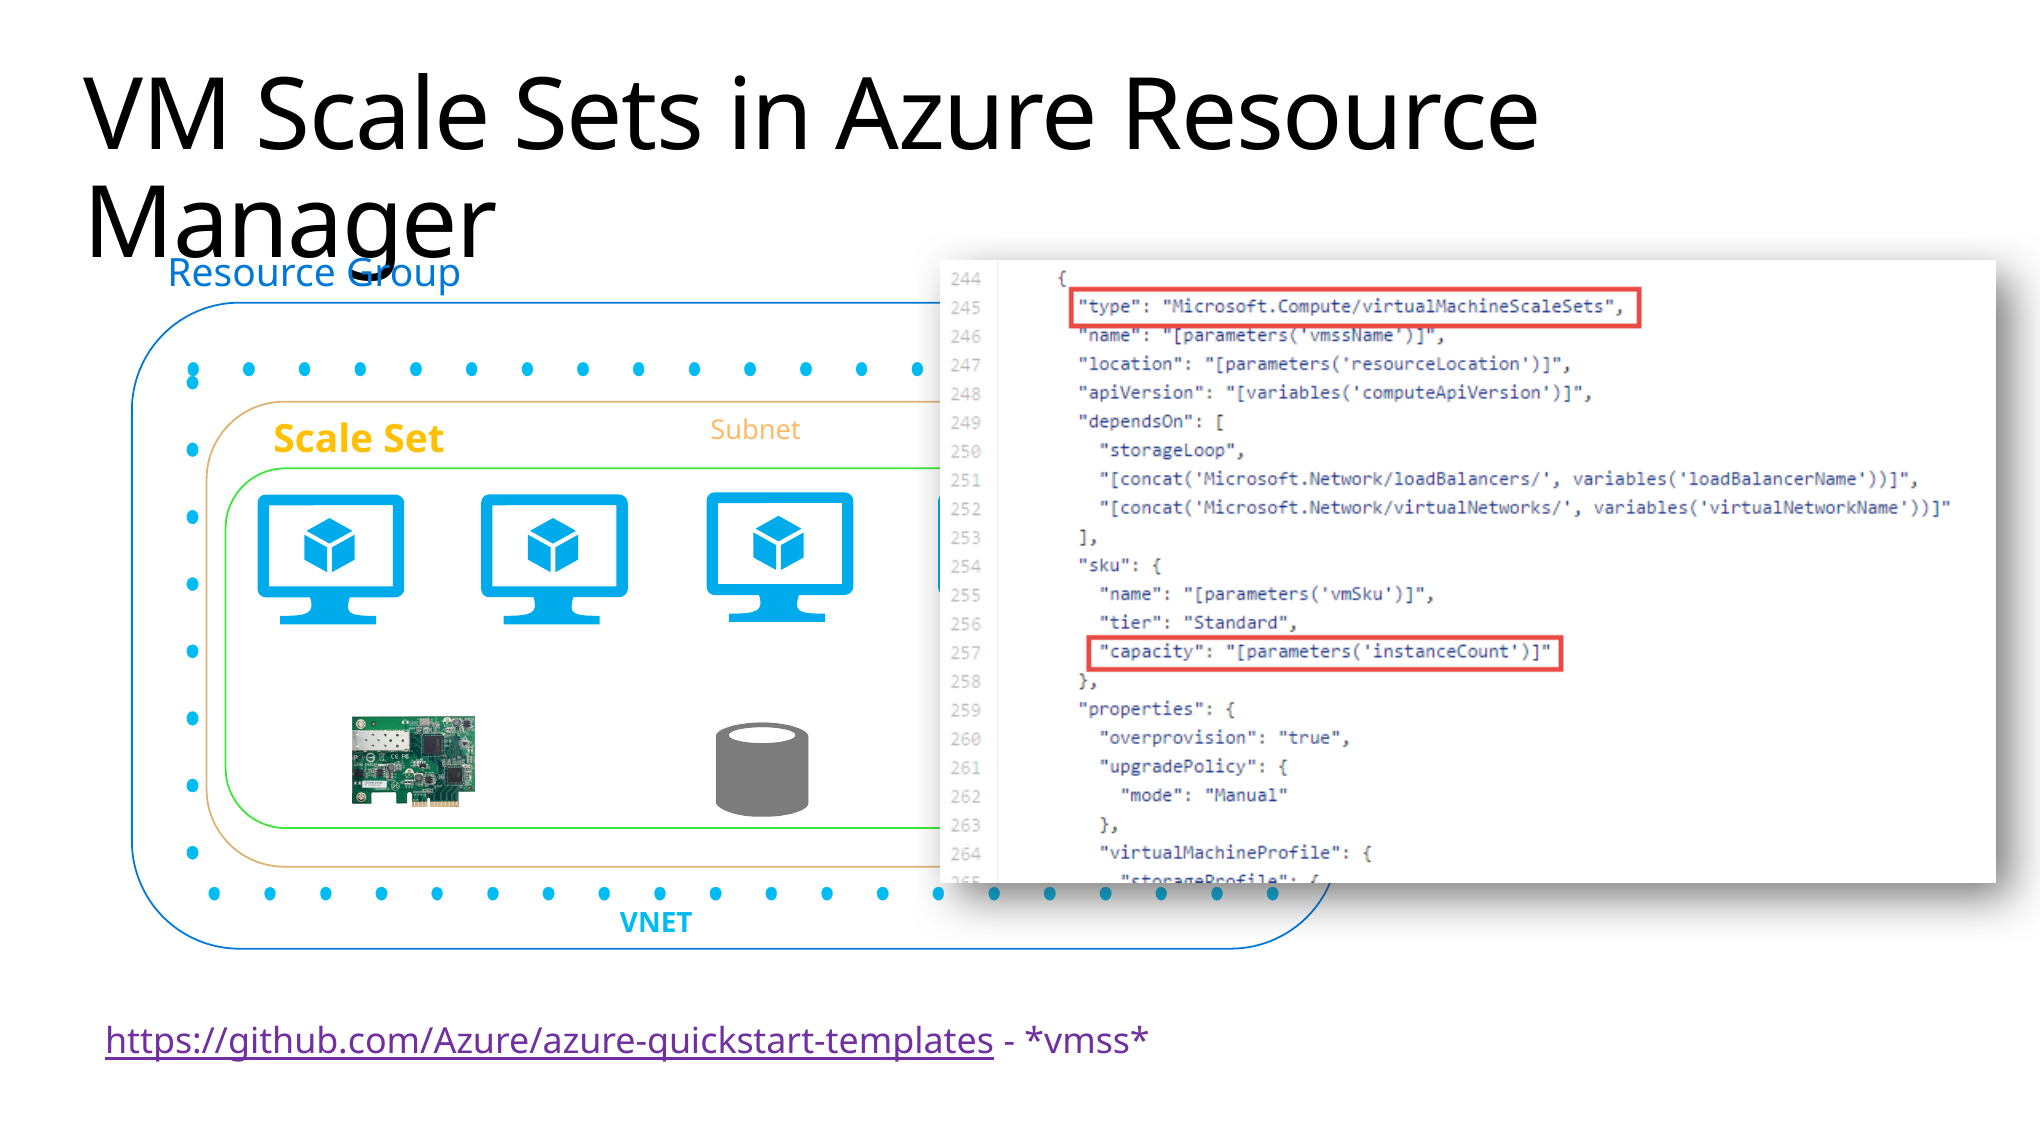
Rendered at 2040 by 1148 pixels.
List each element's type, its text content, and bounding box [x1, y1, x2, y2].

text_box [286, 639, 585, 807]
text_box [131, 239, 1339, 949]
title VM Scale Sets in Azure Resource Manager [60, 48, 1980, 199]
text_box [931, 482, 940, 623]
text_box https://github.com/Azure/azure-quickstart-templates - *vmss* [90, 1010, 1165, 1075]
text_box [178, 352, 1307, 940]
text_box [475, 484, 724, 625]
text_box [700, 482, 931, 623]
picture [940, 260, 1996, 883]
